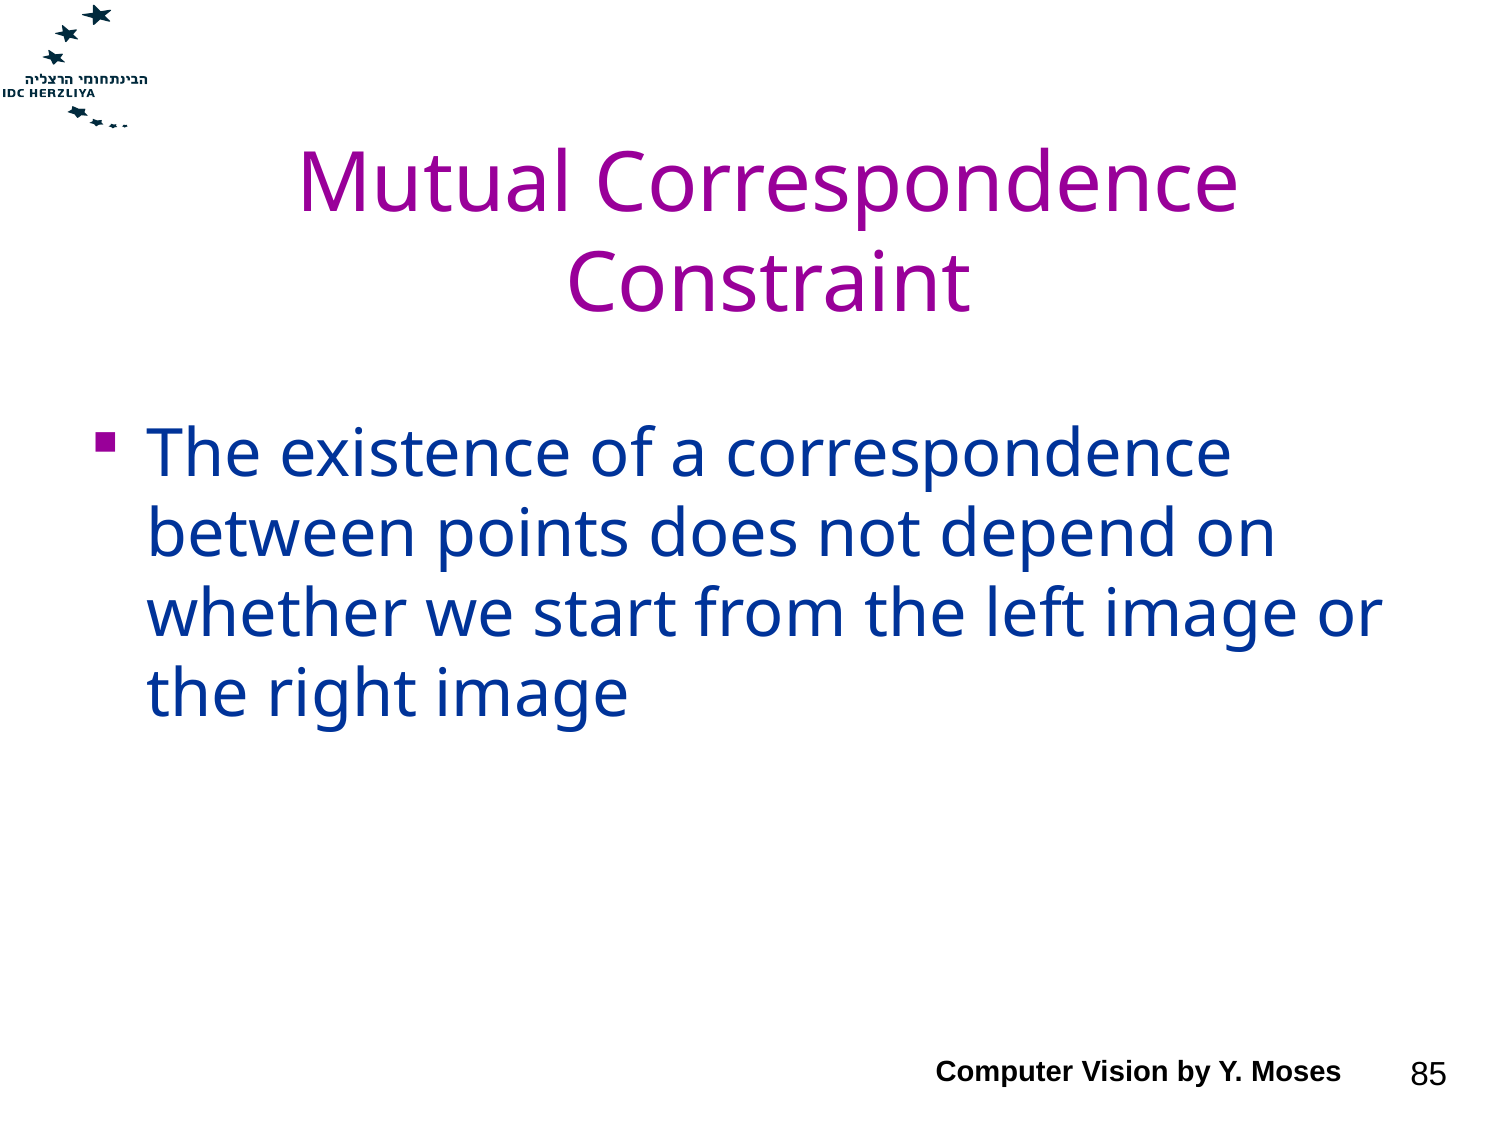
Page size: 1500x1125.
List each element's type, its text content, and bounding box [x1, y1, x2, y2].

slide_number 85 [1149, 1024, 1463, 1101]
footer Computer Vision by Y. Moses [901, 1019, 1377, 1096]
picture [0, 0, 150, 134]
title Mutual Correspondence Constraint [131, 148, 1407, 309]
list The existence of a correspondence between points does not depend on whether we start from the left image or the right image [74, 309, 1417, 994]
